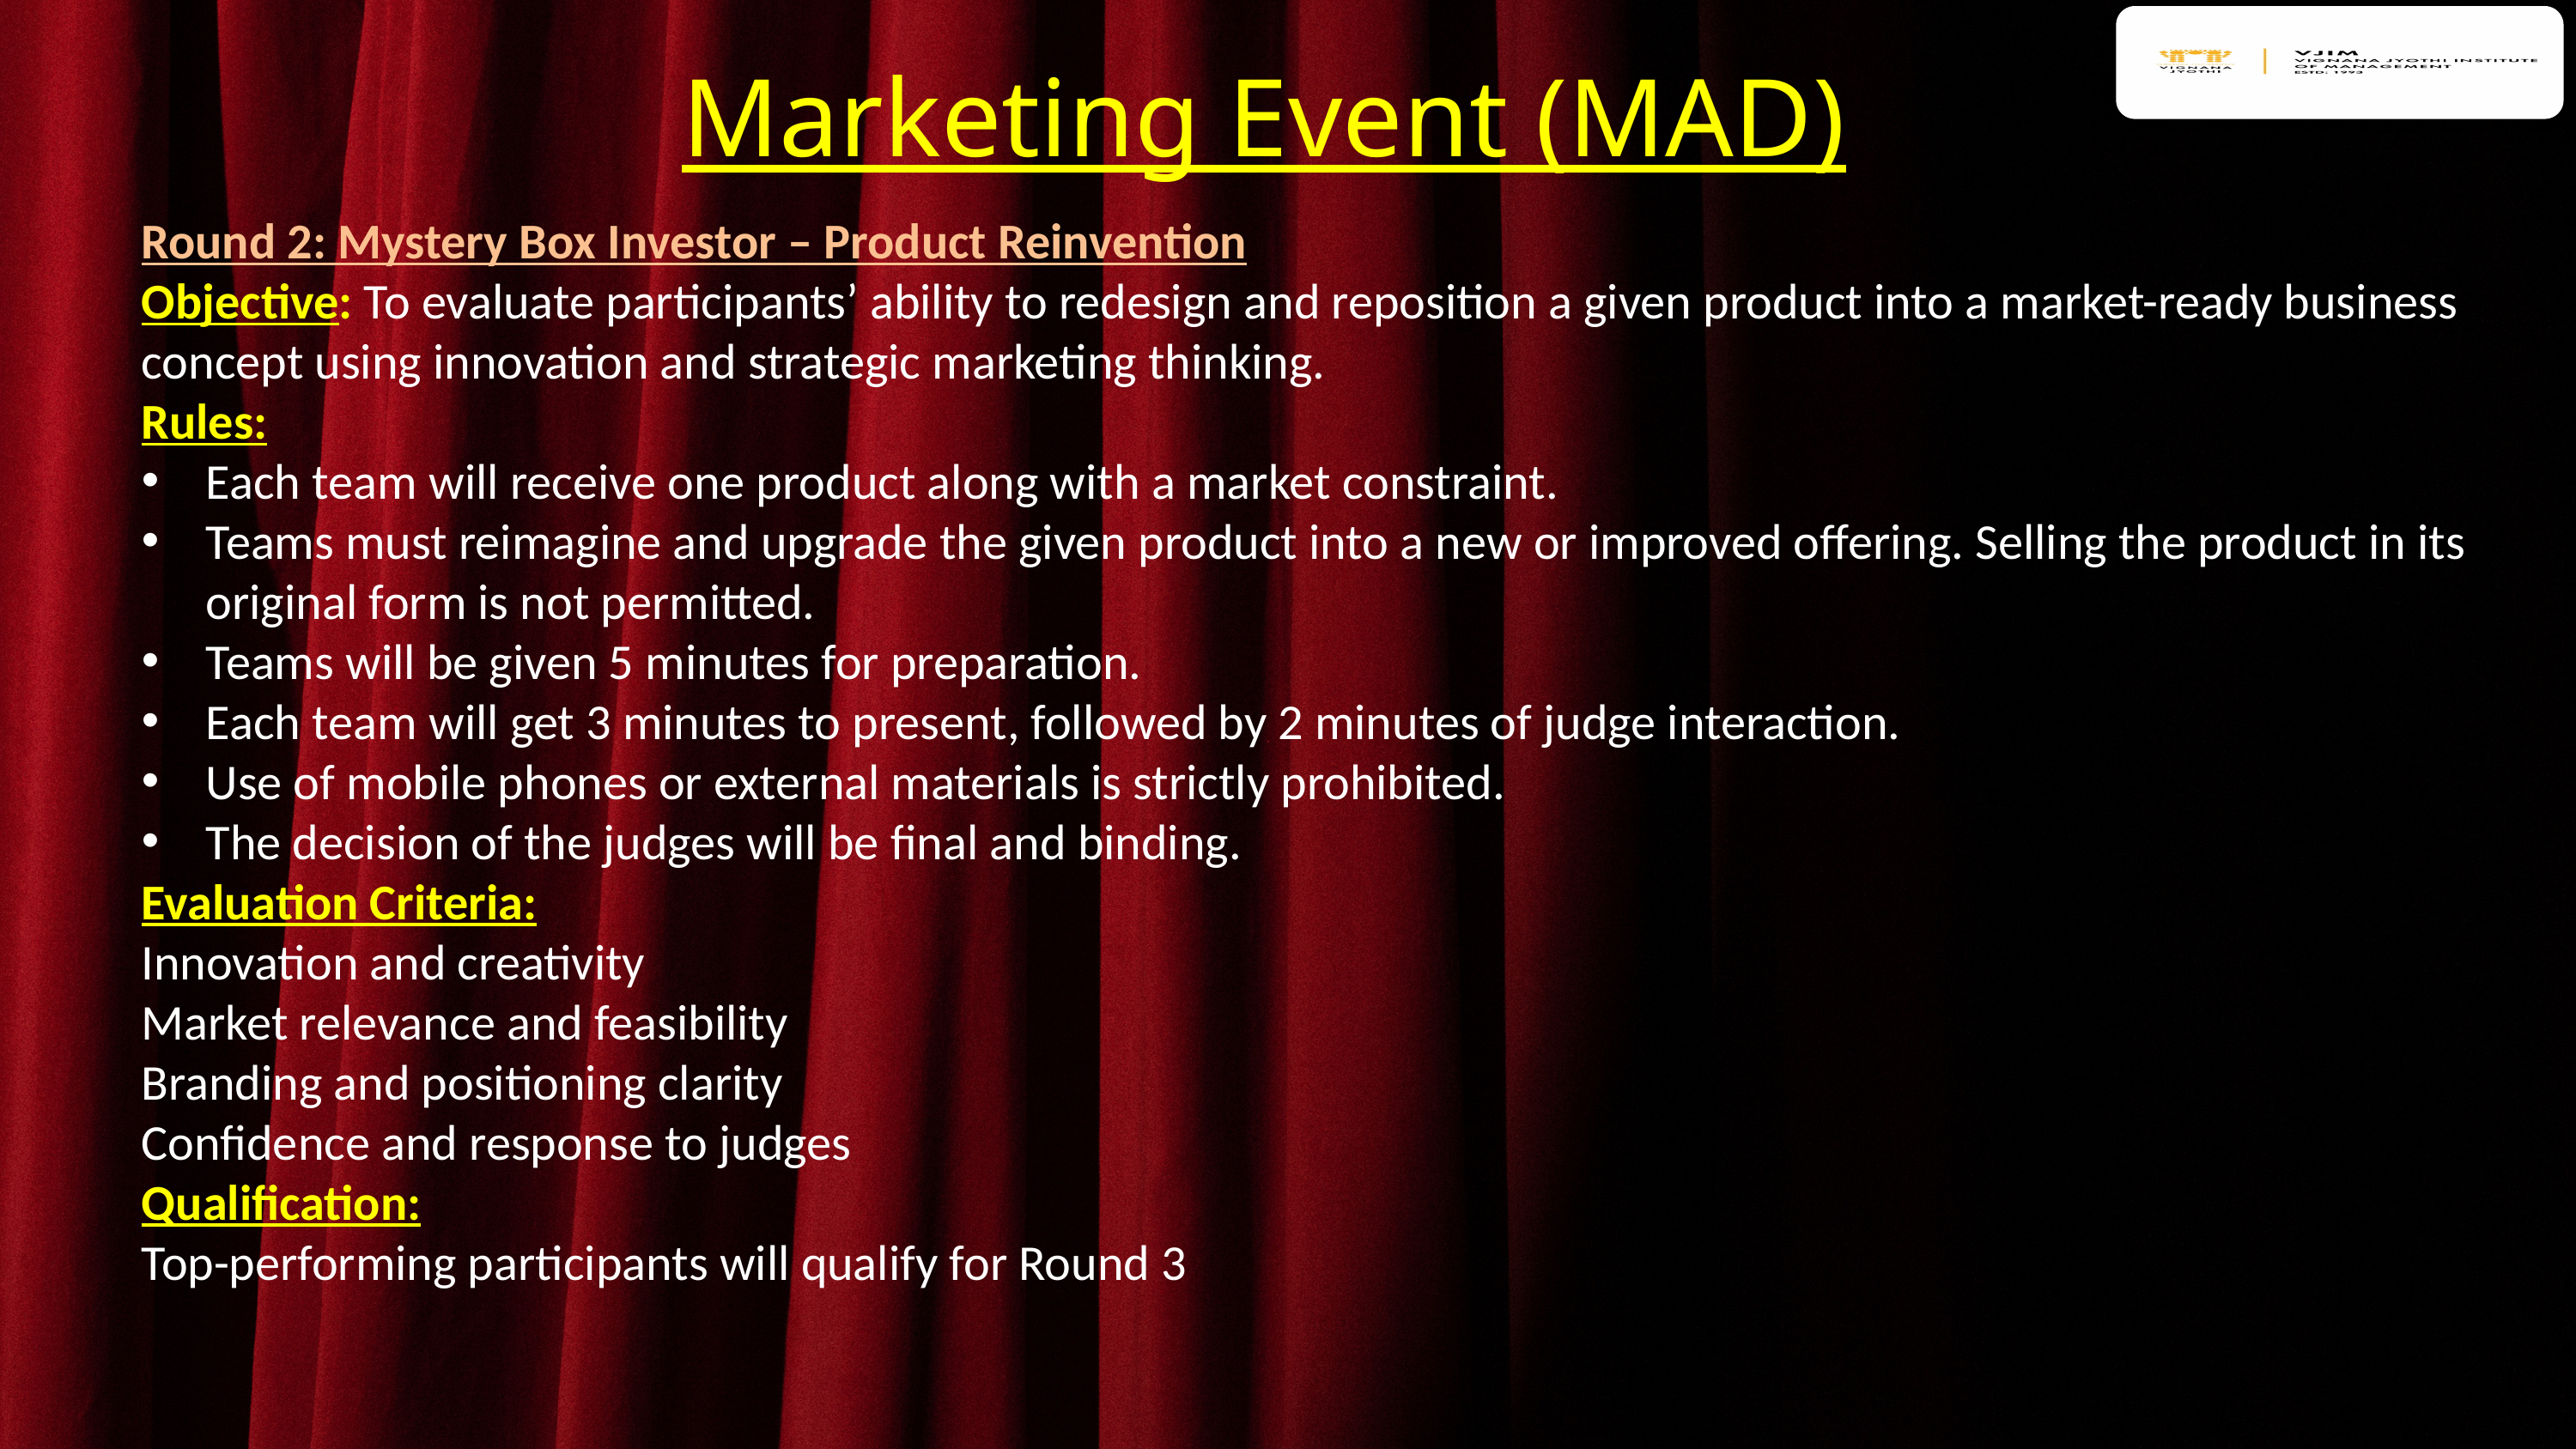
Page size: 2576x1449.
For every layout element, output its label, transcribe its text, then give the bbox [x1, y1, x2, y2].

picture [2116, 5, 2564, 119]
text_box Round 2: Mystery Box Investor – Product Reinvention Objective: To evaluate participants’ ability to redesign and reposition a given product into a market-ready business concept using innovation and strategic marketing thinking. Rules: Each team will receive one product along with a market constraint. Teams must reimagine and upgrade the given product into a new or improved offering. Selling the product in its original form is not permitted. Teams will be given 5 minutes for preparation. Each team will get 3 minutes to present, followed by 2 minutes of judge interaction. Use of mobile phones or external materials is strictly prohibited. The decision of the judges will be final and binding. Evaluation Criteria: Innovation and creativity Market relevance and feasibility Branding and positioning clarity Confidence and response to judges Qualification: Top-performing participants will qualify for Round 3 [128, 203, 2547, 1297]
text_box [0, 0, 2576, 1449]
text_box Marketing Event (MAD) [429, 13, 2099, 179]
